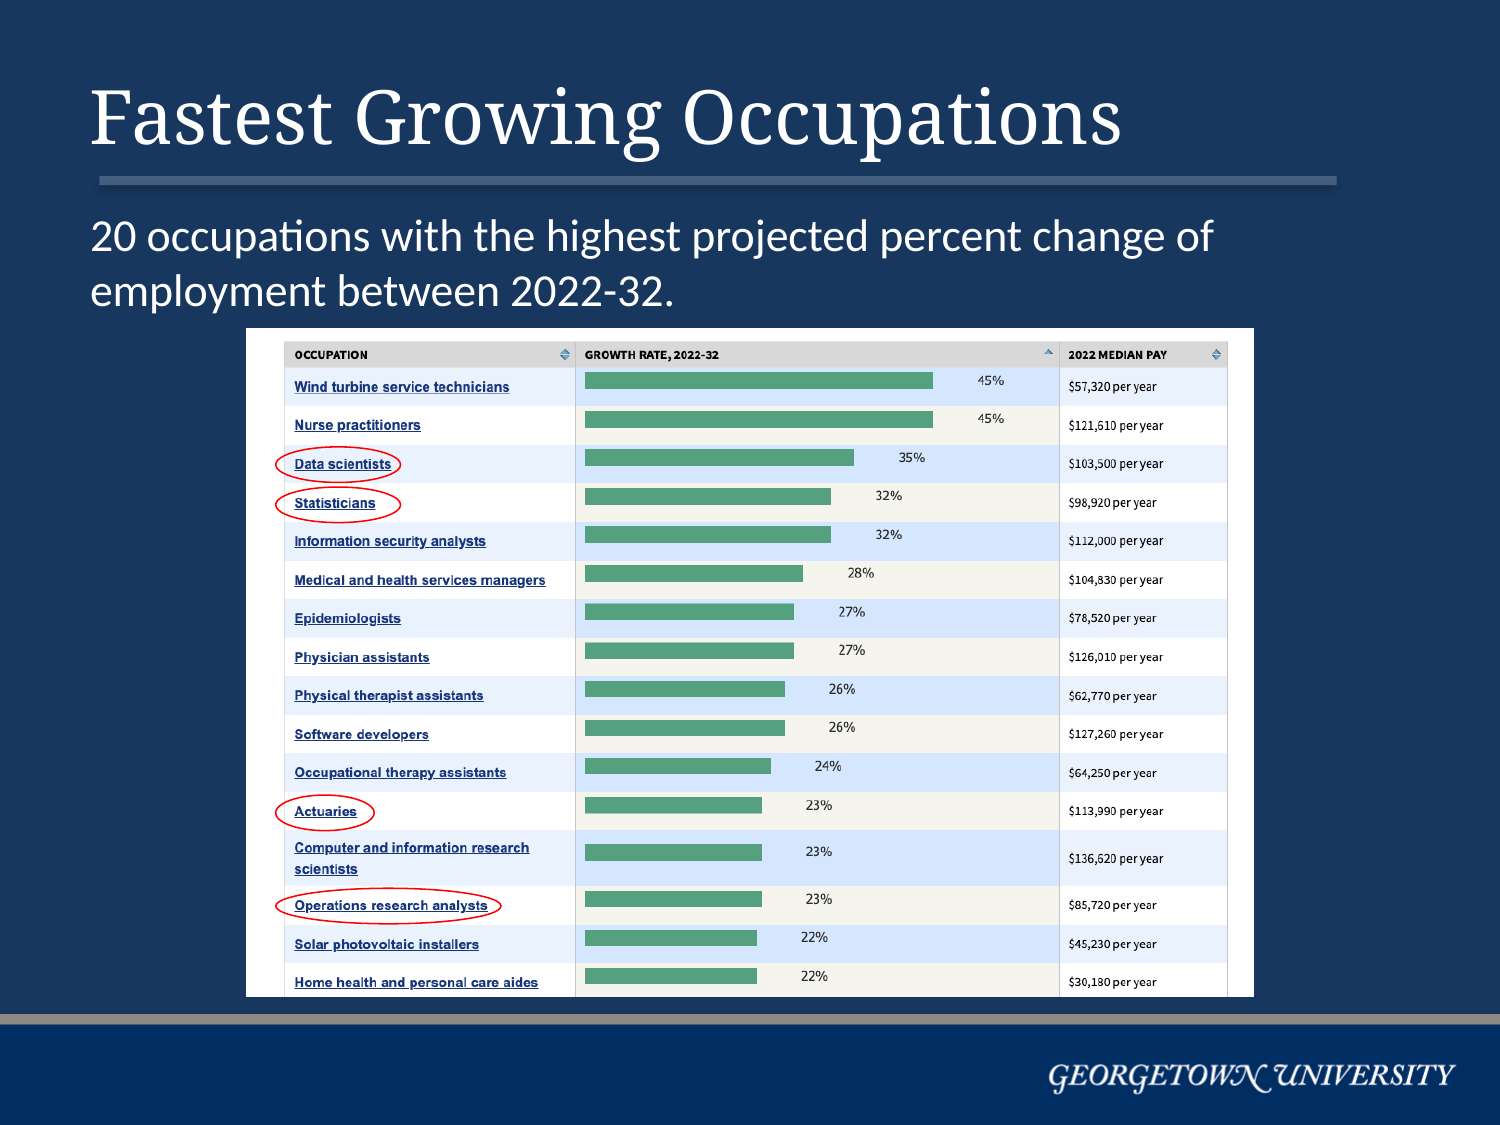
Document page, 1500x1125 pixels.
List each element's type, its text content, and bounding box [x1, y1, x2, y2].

text_box 20 occupations with the highest projected percent change of employment between 2022-32. [74, 197, 1425, 997]
picture [0, 1014, 1500, 1125]
text_box Fastest Growing Occupations [75, 62, 1378, 181]
picture [246, 328, 1254, 997]
